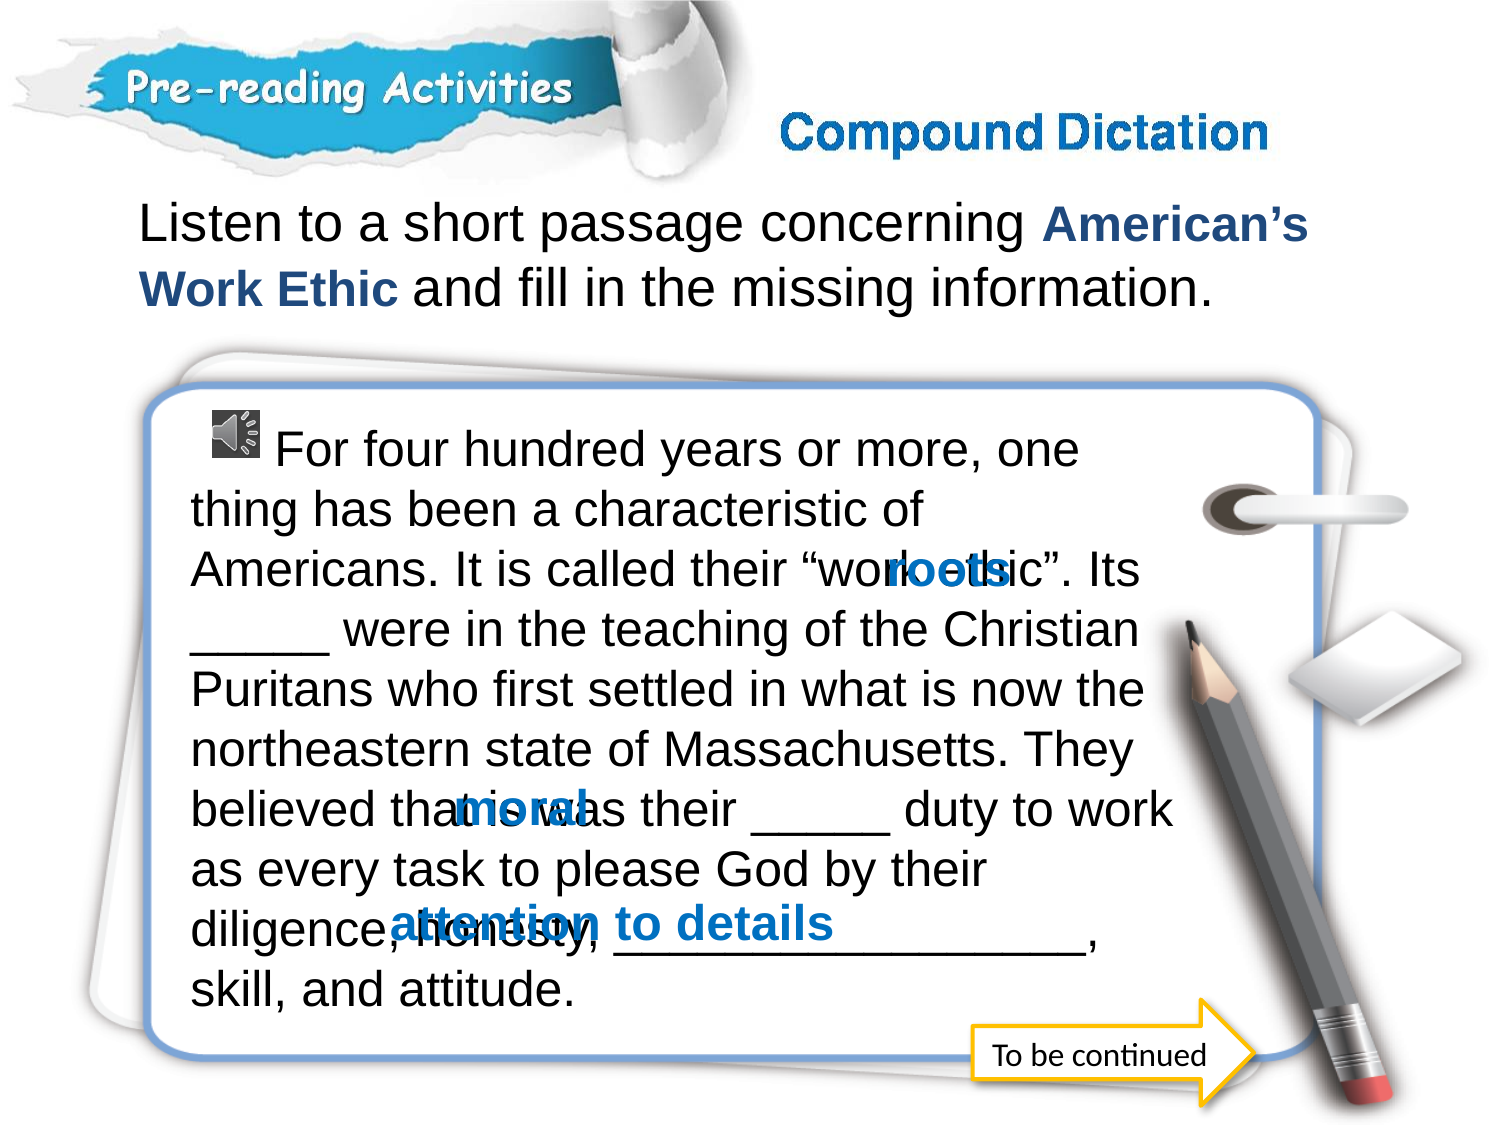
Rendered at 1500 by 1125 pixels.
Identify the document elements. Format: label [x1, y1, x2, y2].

picture [0, 0, 1445, 197]
text_box [29, 179, 1489, 1125]
picture [210, 408, 262, 460]
